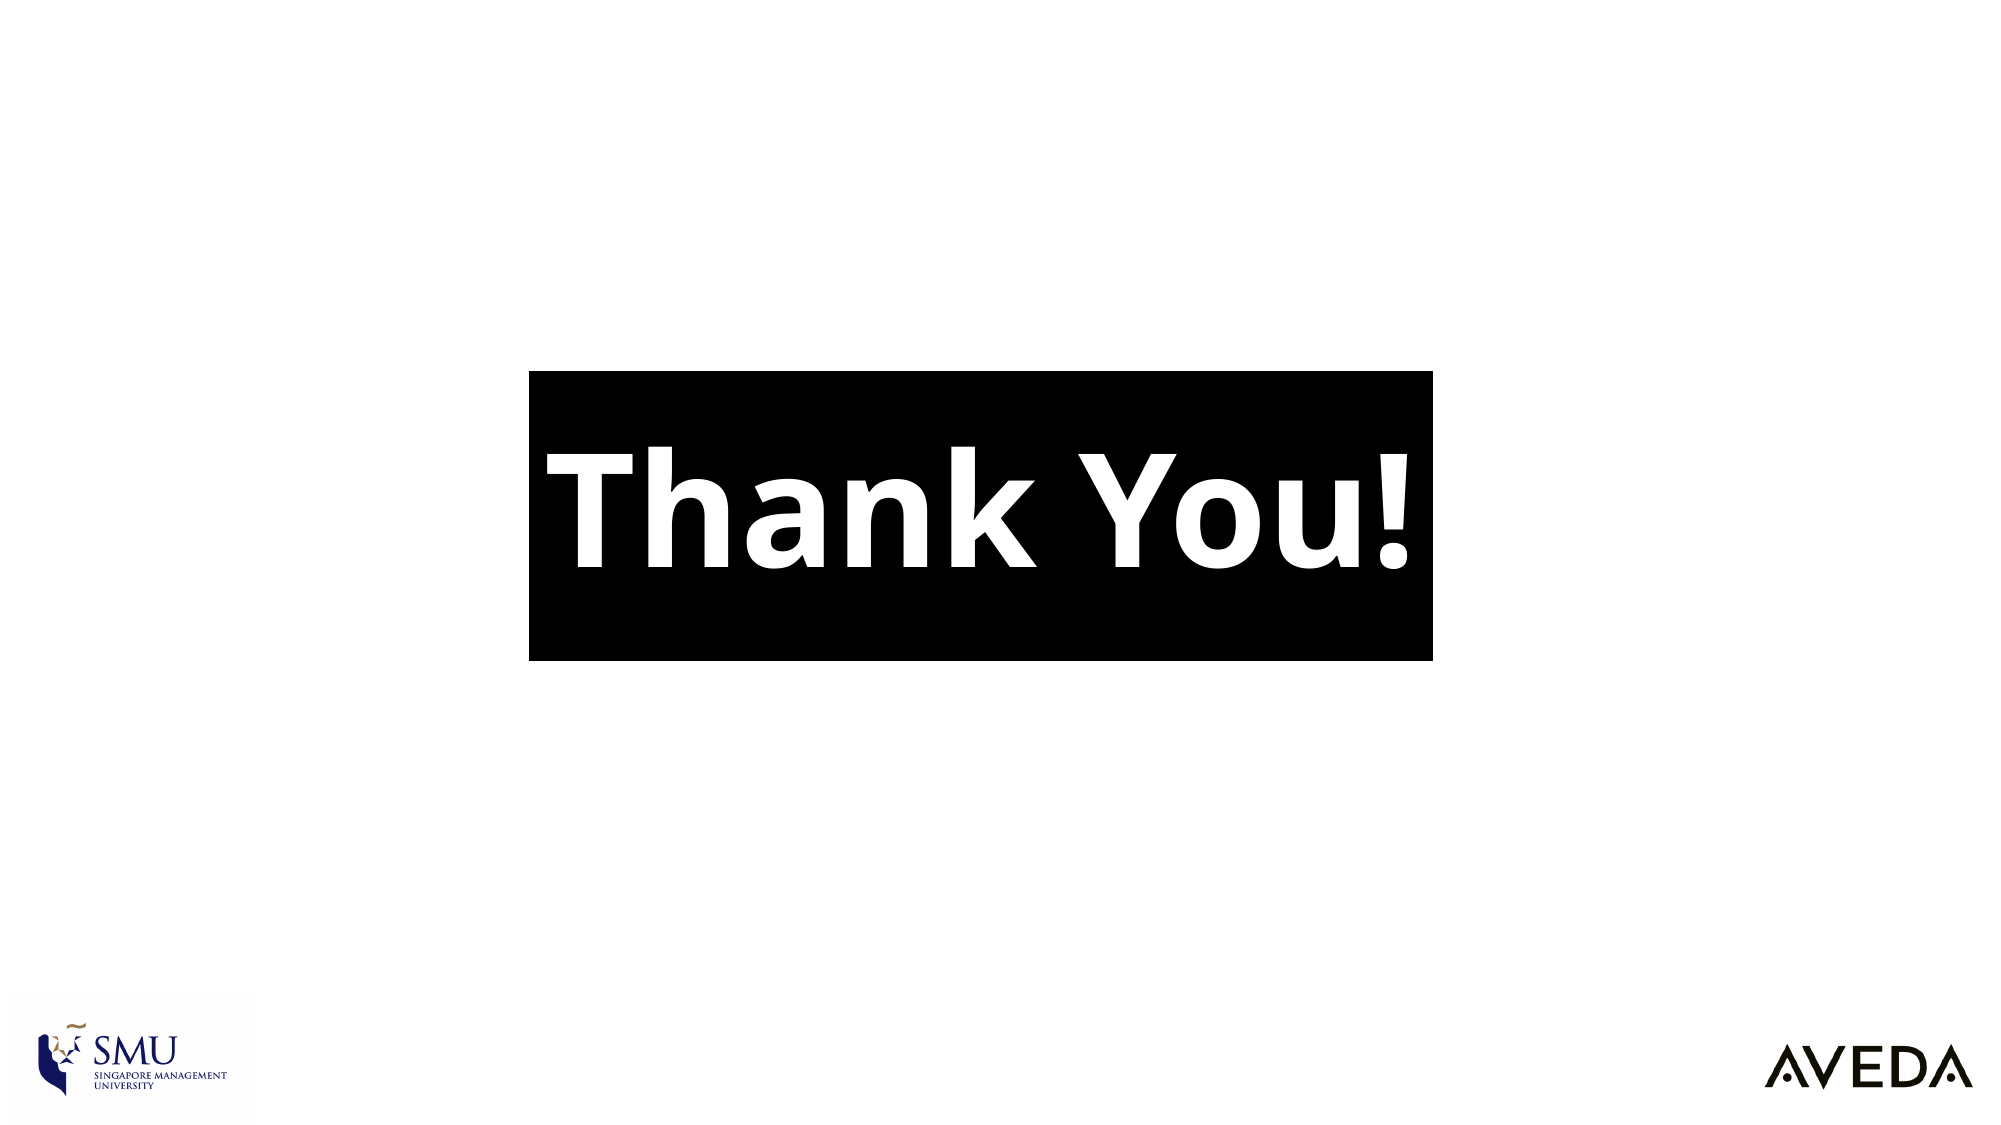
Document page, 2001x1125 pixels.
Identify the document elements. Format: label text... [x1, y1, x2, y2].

picture [10, 994, 255, 1125]
picture [1756, 1035, 1983, 1101]
title Thank You! [529, 371, 1433, 661]
